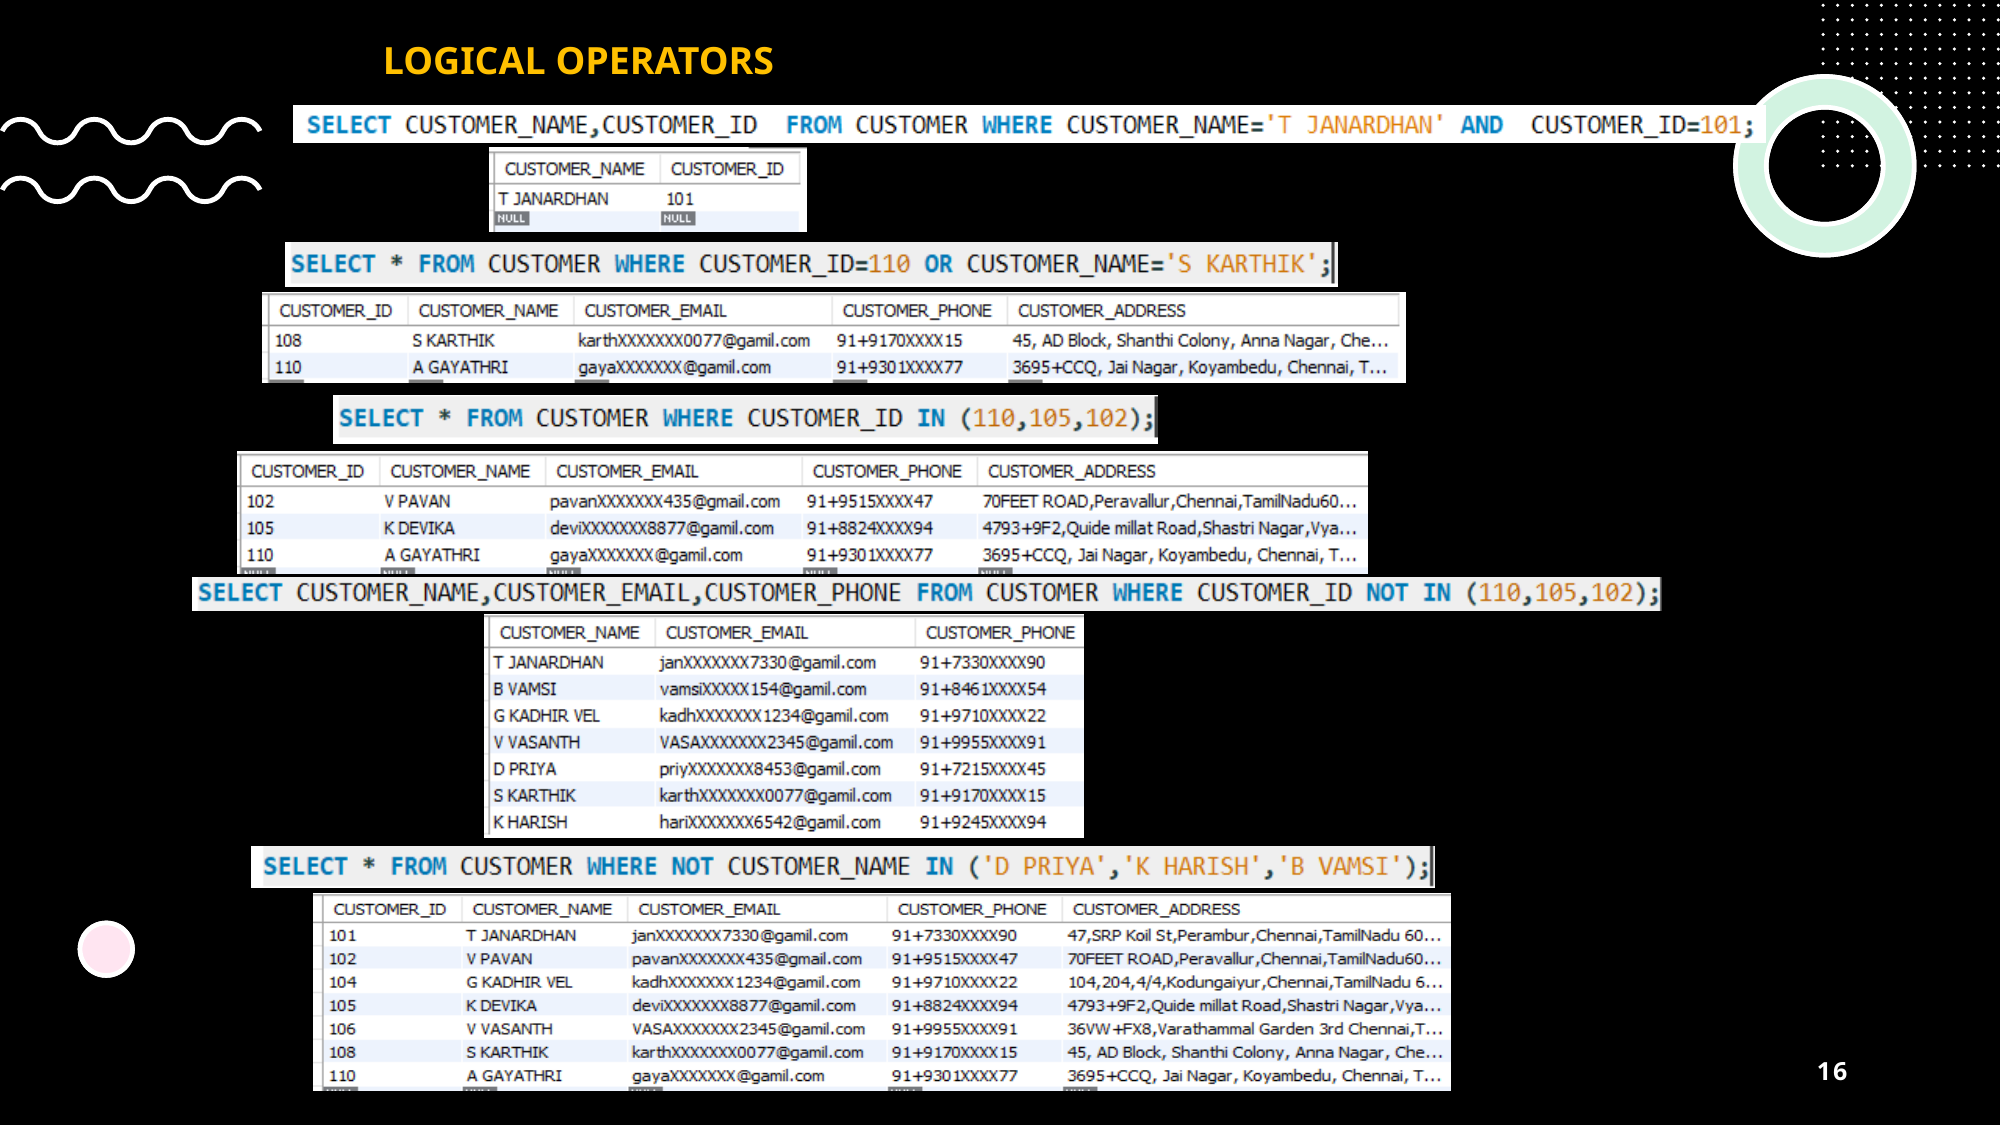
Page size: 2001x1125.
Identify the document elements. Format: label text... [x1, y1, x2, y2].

picture [192, 577, 1662, 611]
picture [285, 242, 1338, 287]
picture [333, 394, 1158, 444]
text_box LOGICAL OPERATORS [368, 29, 866, 90]
picture [237, 451, 1368, 574]
picture [489, 147, 807, 232]
picture [251, 846, 1435, 888]
slide_number 16 [1412, 1042, 1863, 1103]
picture [312, 893, 1451, 1091]
picture [484, 614, 1084, 838]
picture [293, 105, 1766, 143]
picture [262, 292, 1406, 383]
